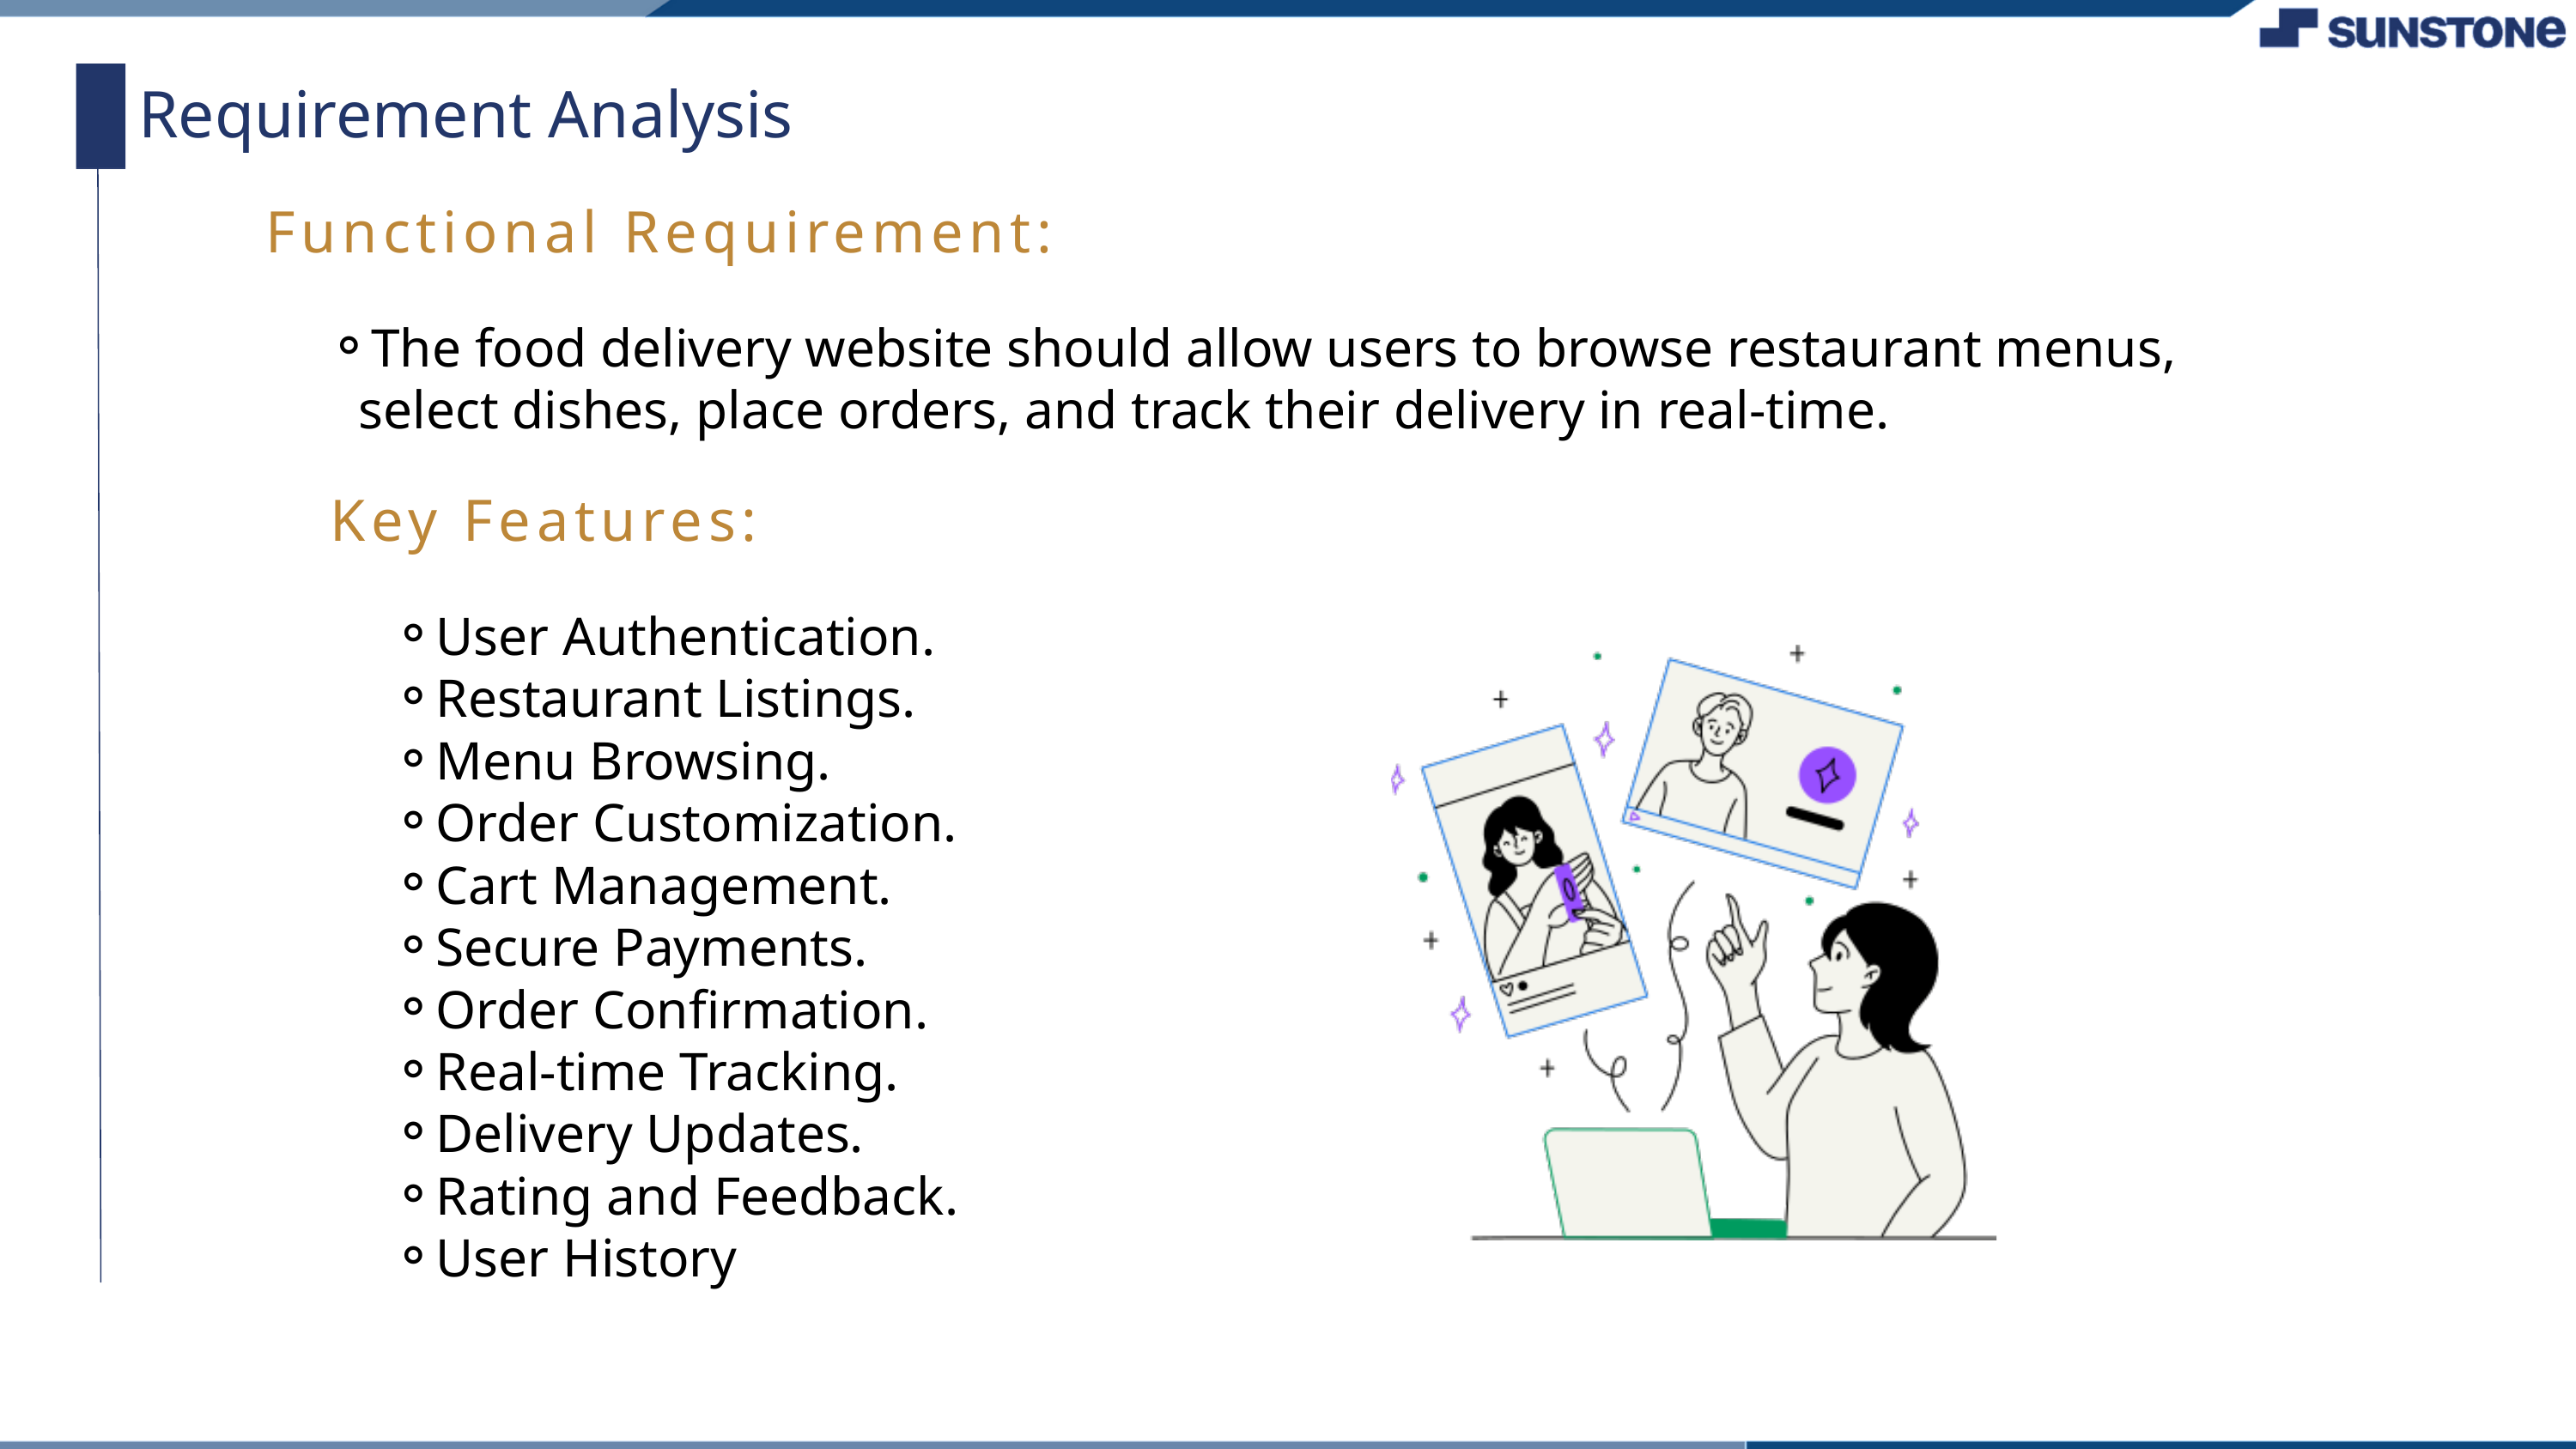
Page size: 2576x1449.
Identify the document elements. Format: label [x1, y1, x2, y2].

text_box [0, 0, 2576, 1449]
text_box [1391, 645, 1997, 1240]
